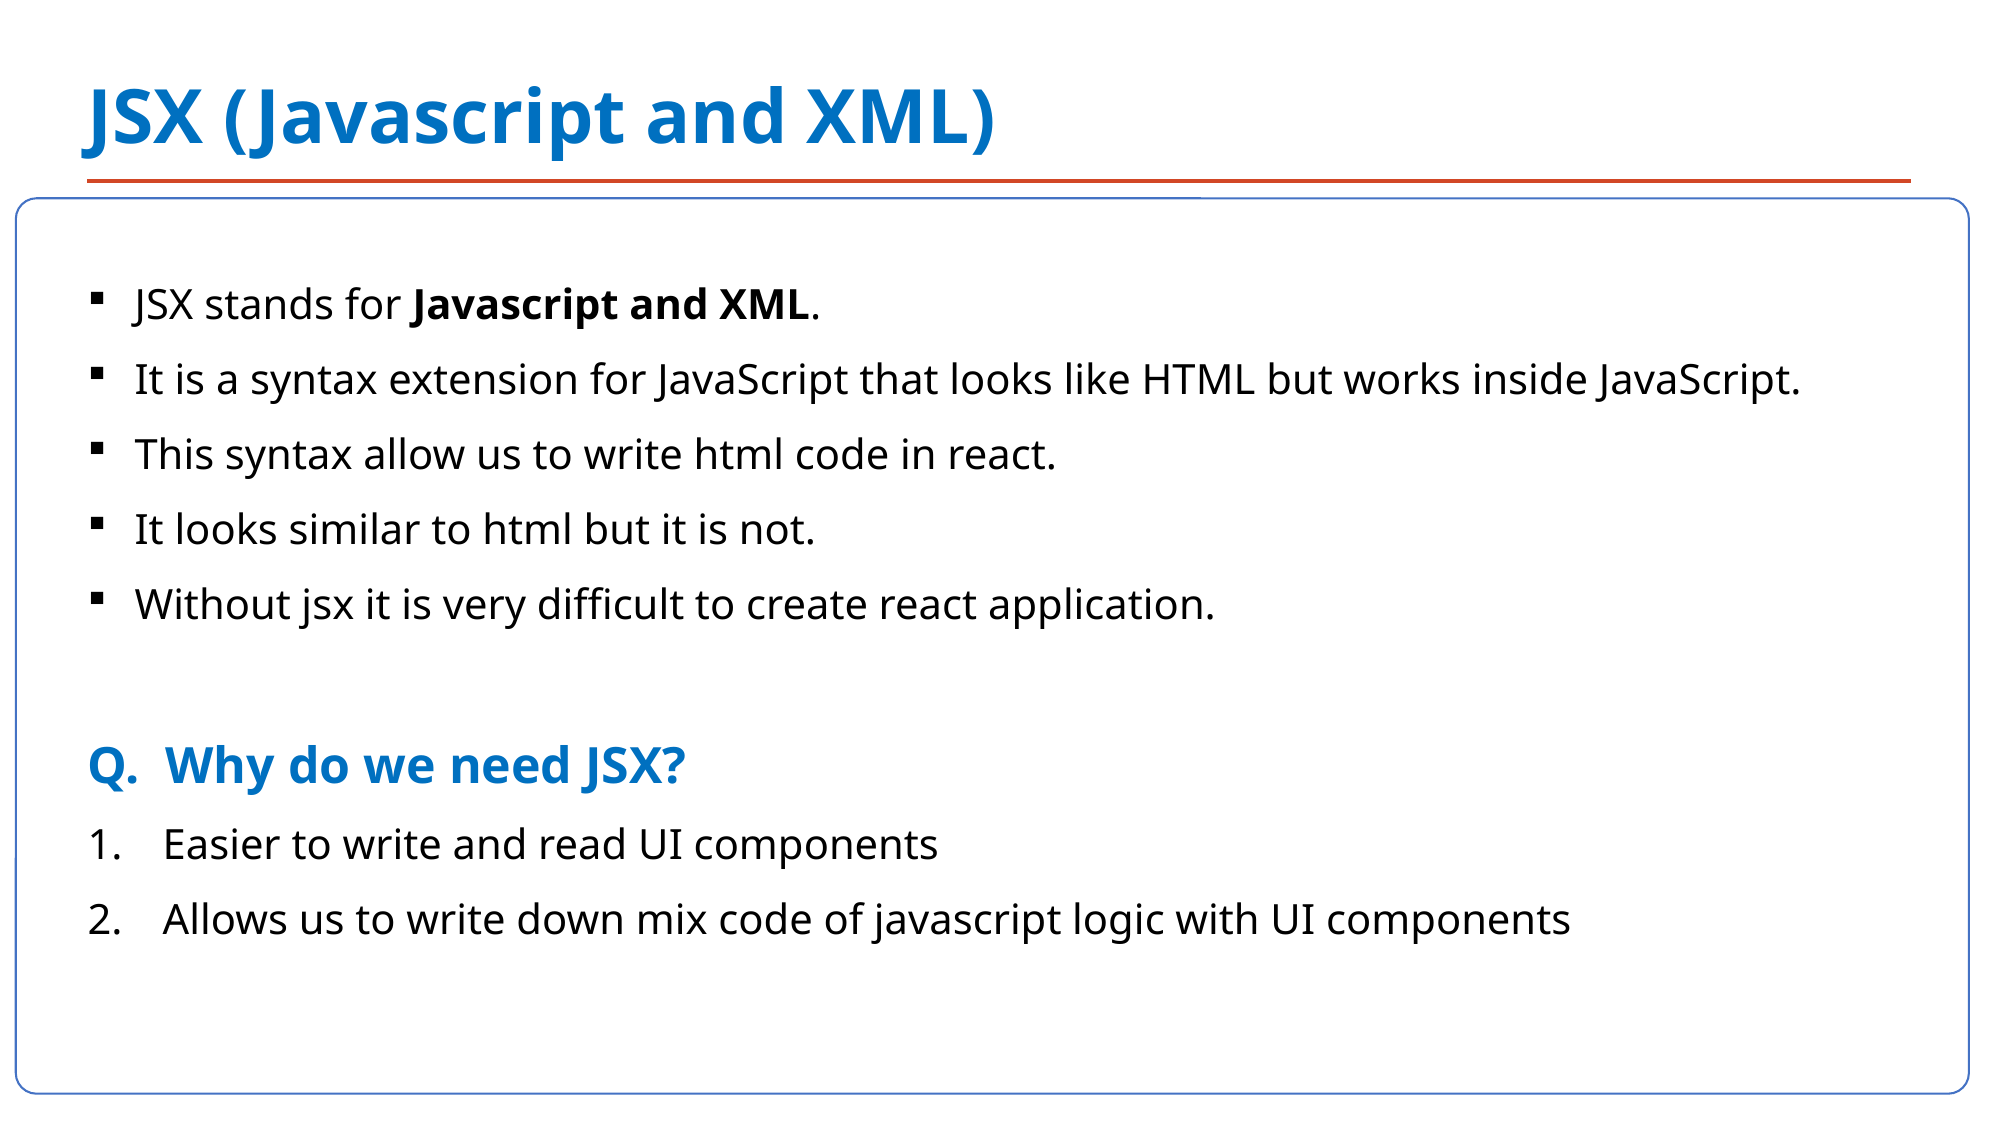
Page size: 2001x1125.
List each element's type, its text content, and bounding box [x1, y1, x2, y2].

text_box JSX (Javascript and XML) [72, 61, 1969, 153]
text_box ` [14, 197, 1970, 1095]
text_box JSX stands for Javascript and XML. It is a syntax extension for JavaScript that looks like HTML but works inside JavaScript. This syntax allow us to write html code in react. It looks similar to html but it is not. Without jsx it is very difficult to create react application. Q. Why do we need JSX? Easier to write and read UI components Allows us to write down mix code of javascript logic with UI components [72, 245, 1911, 951]
